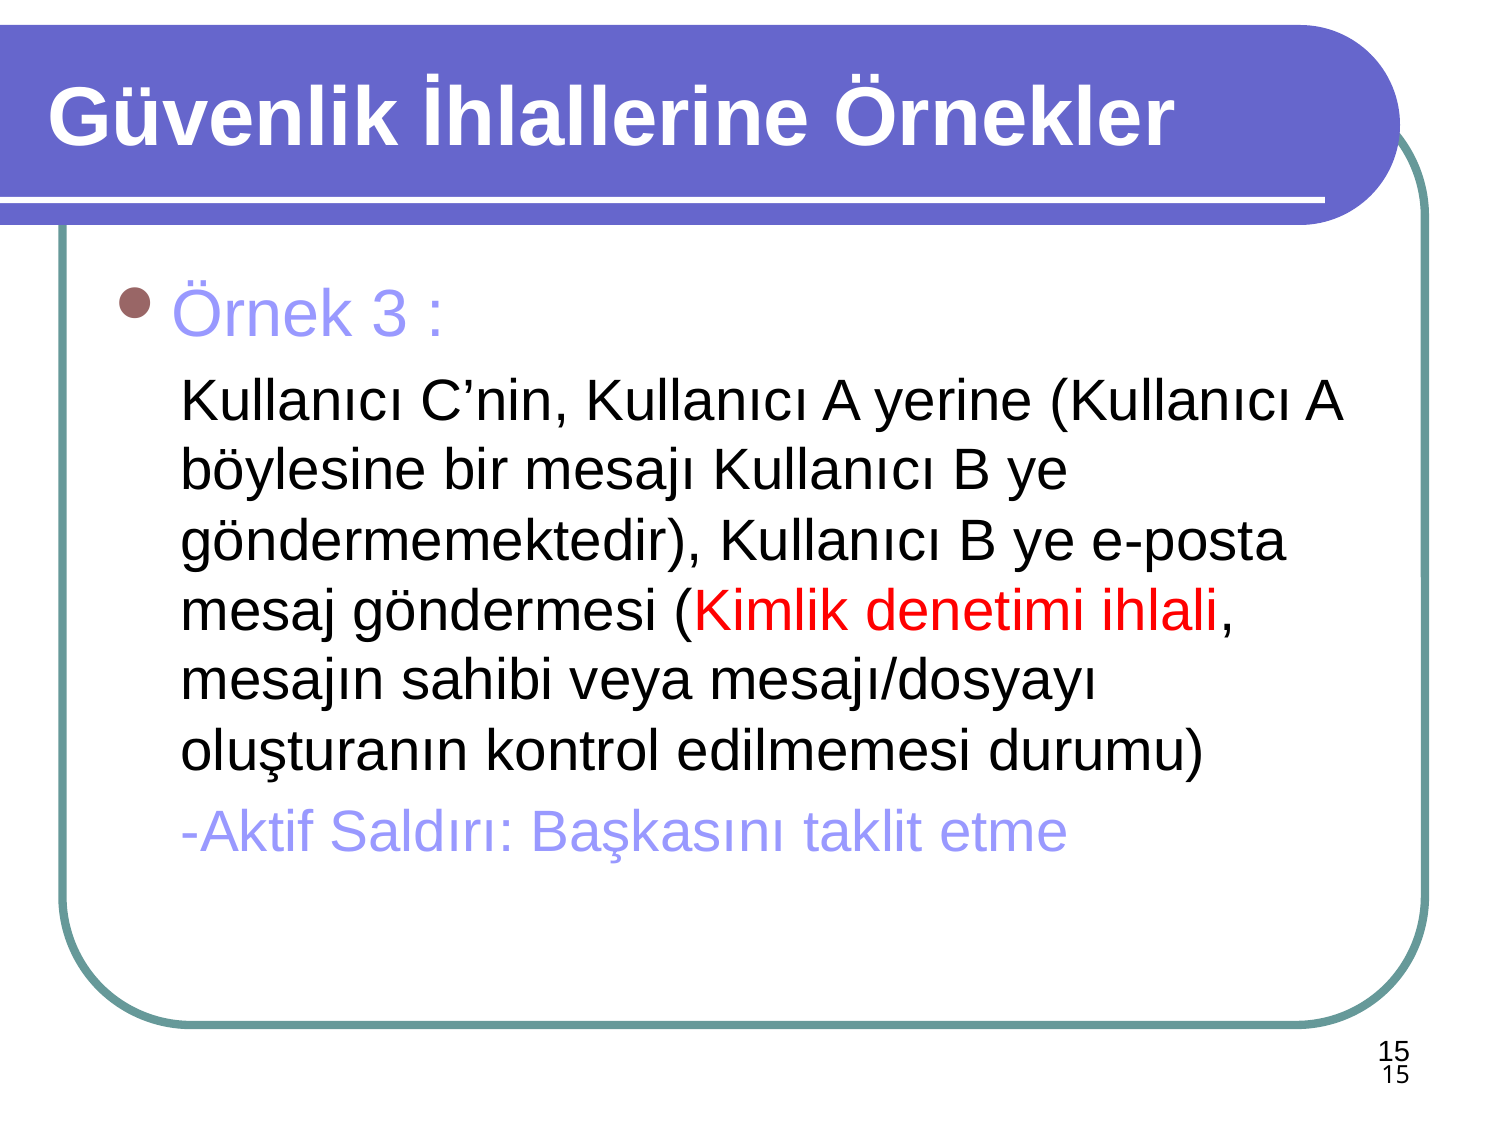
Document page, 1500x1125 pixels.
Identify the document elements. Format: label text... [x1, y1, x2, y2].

text_box 15 [1074, 1024, 1425, 1103]
title Güvenlik İhlallerine Örnekler [32, 37, 1347, 188]
list Örnek 3 : Kullanıcı C’nin, Kullanıcı A yerine (Kullanıcı A böylesine bir mesajı Kullanıcı B ye göndermemektedir), Kullanıcı B ye e-posta mesaj göndermesi (Kimlik denetimi ihlali, mesajın sahibi veya mesajı/dosyayı oluşturanın kontrol edilmemesi durumu) -Aktif Saldırı: Başkasını taklit etme [99, 262, 1400, 988]
